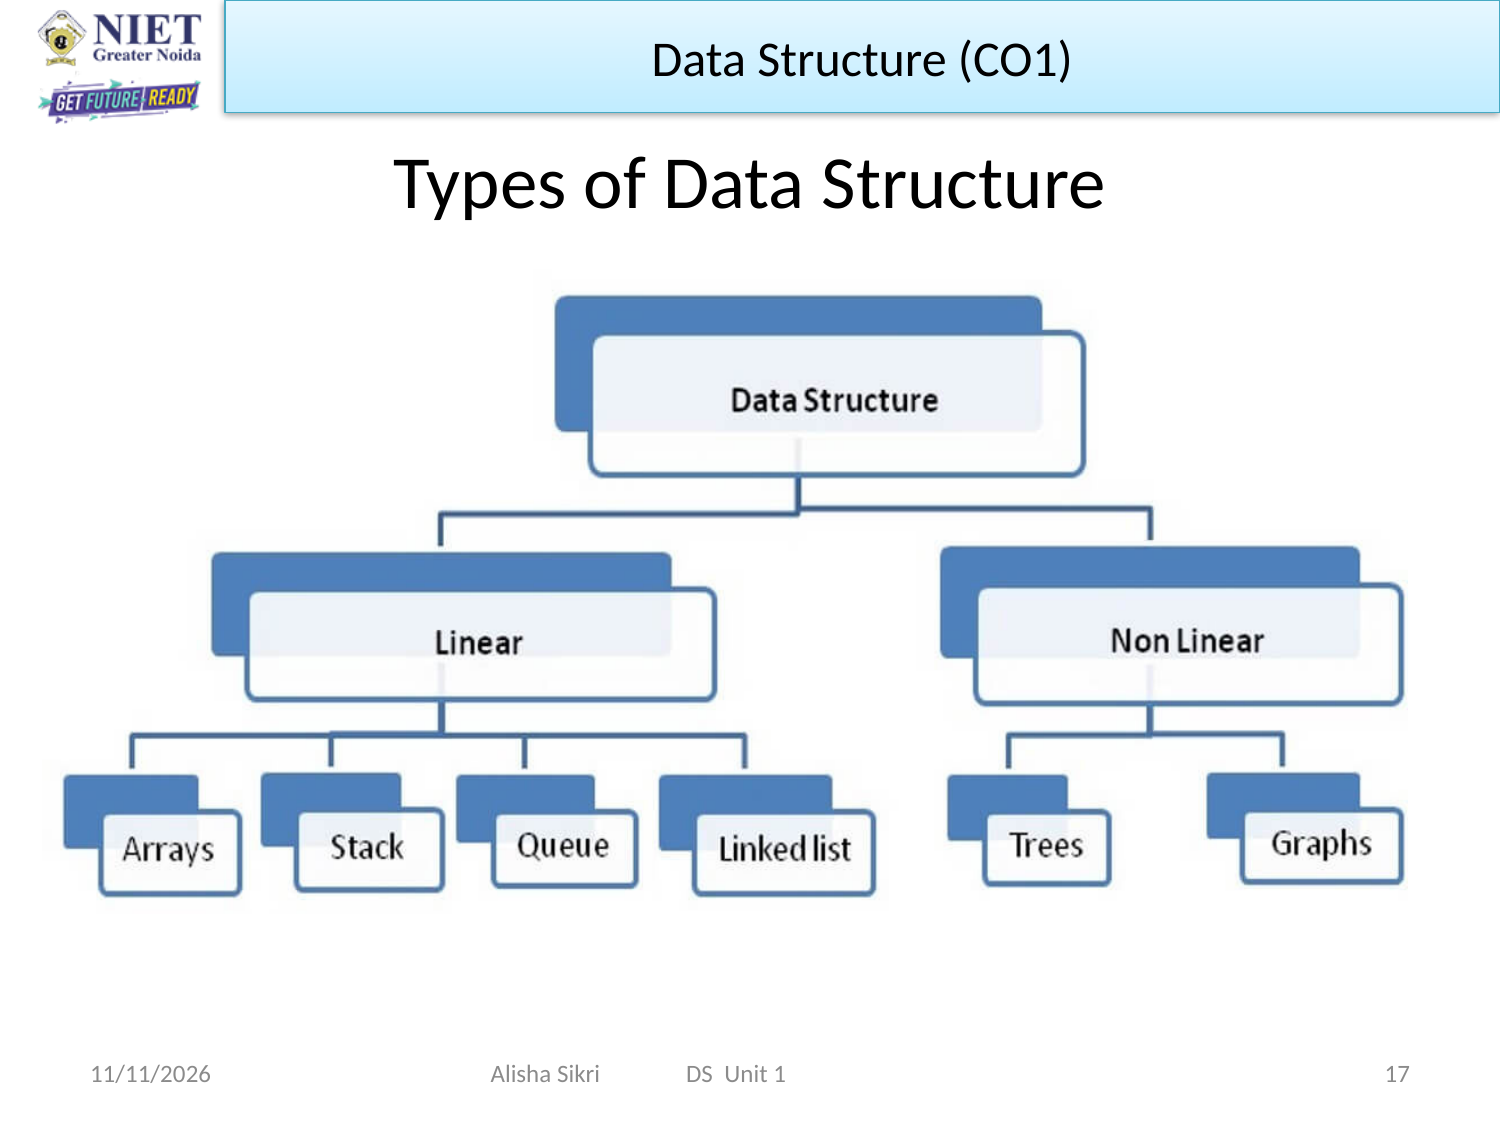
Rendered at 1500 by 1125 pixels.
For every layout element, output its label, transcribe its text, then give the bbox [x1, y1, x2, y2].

text_box Data Structure (CO1) [238, 0, 1500, 113]
picture [42, 249, 1408, 915]
picture [0, 0, 238, 135]
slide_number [75, 1042, 425, 1103]
footer Alisha Sikri DS Unit 1 [462, 1042, 988, 1103]
slide_number 17 [1074, 1042, 1425, 1103]
title Types of Data Structure [75, 120, 1425, 272]
